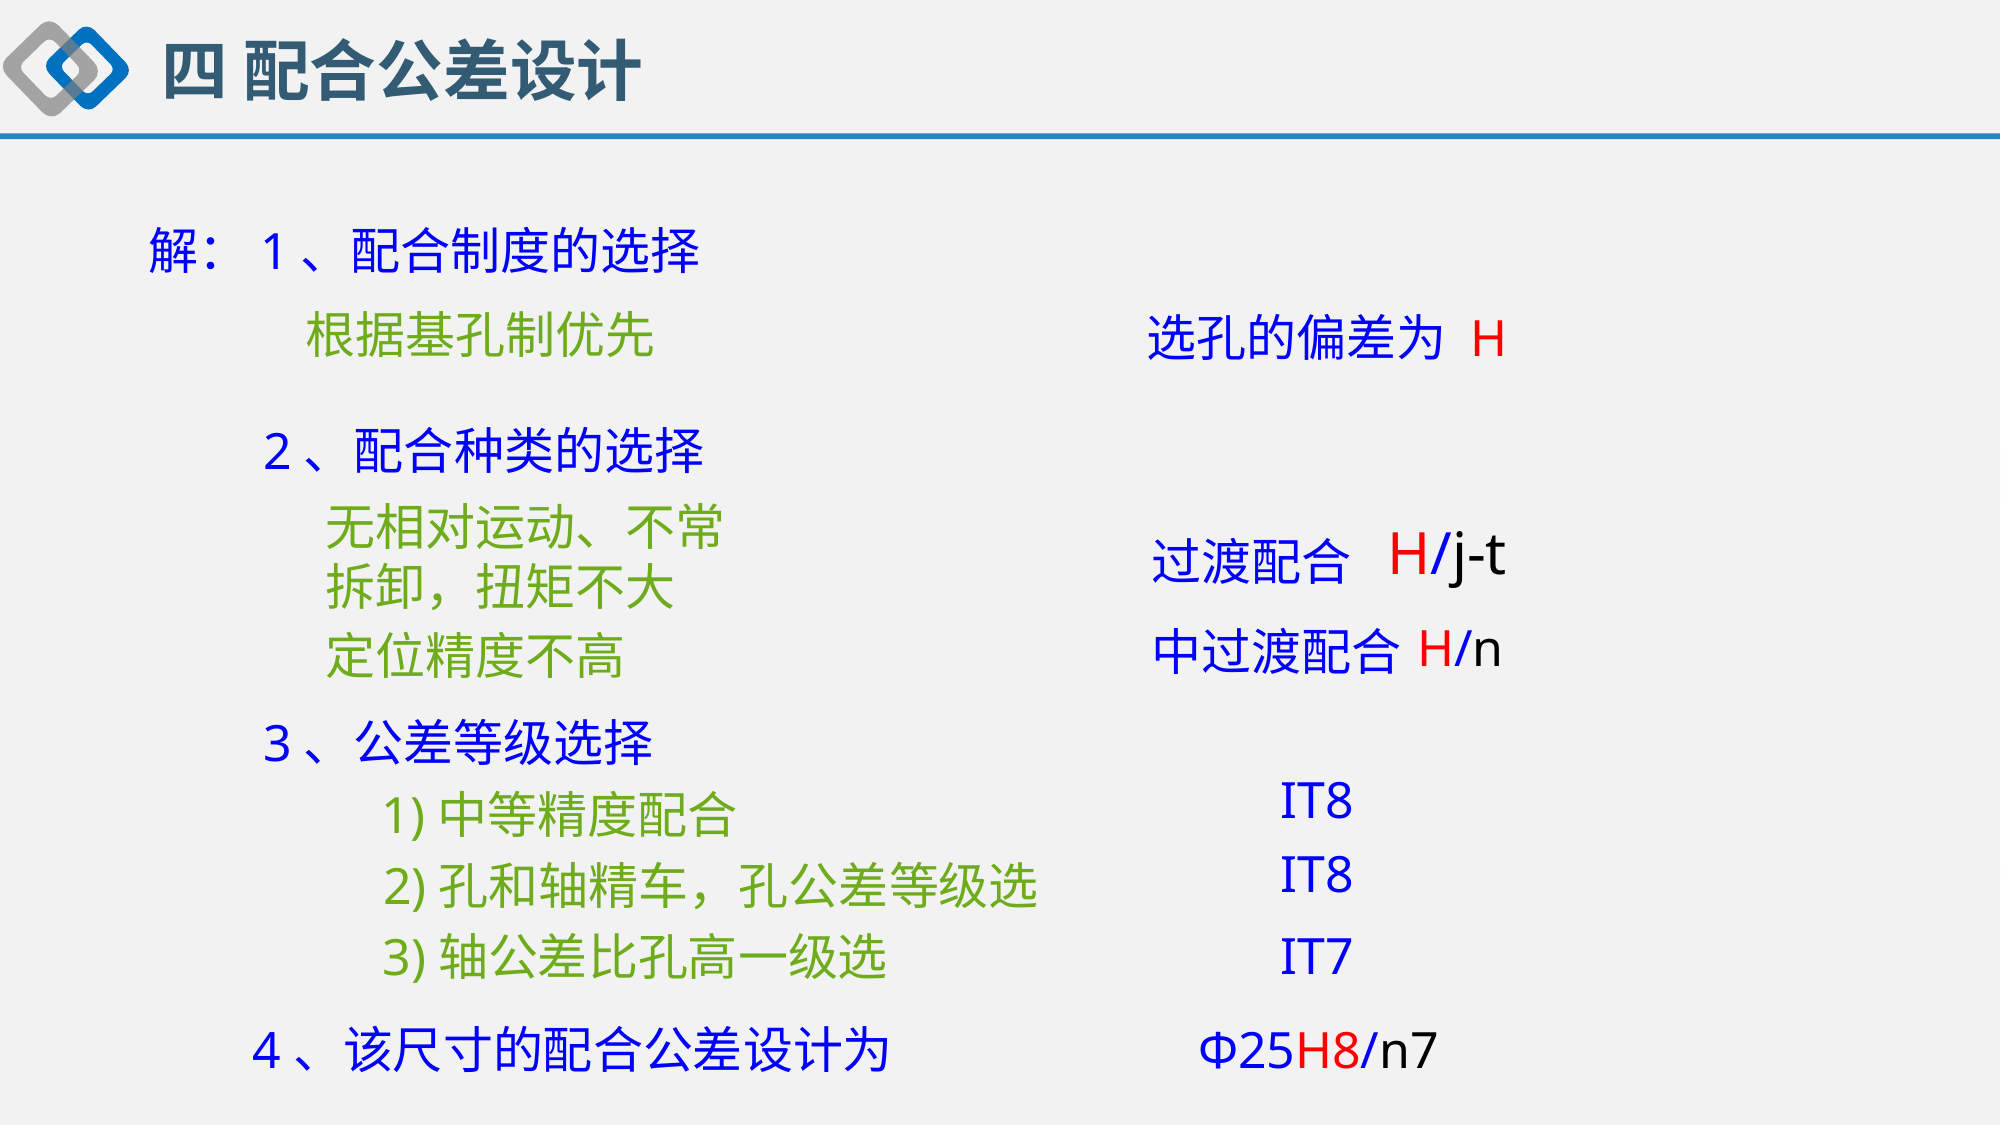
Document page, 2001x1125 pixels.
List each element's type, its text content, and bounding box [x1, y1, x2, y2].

text_box Φ25H8/n7 [1183, 1010, 1479, 1086]
text_box 3、公差等级选择 [248, 704, 669, 779]
text_box 过渡配合 [1136, 522, 1367, 598]
text_box IT8 [1265, 836, 1420, 910]
text_box 2)孔和轴精车，孔公差等级选 [368, 846, 1054, 922]
text_box 根据基孔制优先 [290, 296, 671, 371]
text_box 2、配合种类的选择 [248, 412, 719, 487]
text_box 4、该尺寸的配合公差设计为 [237, 1011, 908, 1086]
text_box 无相对运动、不常 拆卸，扭矩不大 [310, 487, 772, 623]
text_box 定位精度不高 [310, 617, 641, 693]
text_box 选孔的偏差为 H [1131, 299, 1522, 375]
text_box 1)中等精度配合 [367, 775, 753, 851]
text_box 3)轴公差比孔高一级选 [367, 917, 903, 993]
text_box 解：1、配合制度的选择 [133, 212, 772, 287]
text_box H/n [1402, 608, 1519, 684]
text_box 四 配合公差设计 [146, 0, 1038, 144]
text_box IT7 [1265, 917, 1432, 993]
text_box IT8 [1265, 760, 1420, 836]
text_box 中过渡配合 [1136, 613, 1417, 688]
text_box H/j-t [1372, 508, 1585, 594]
